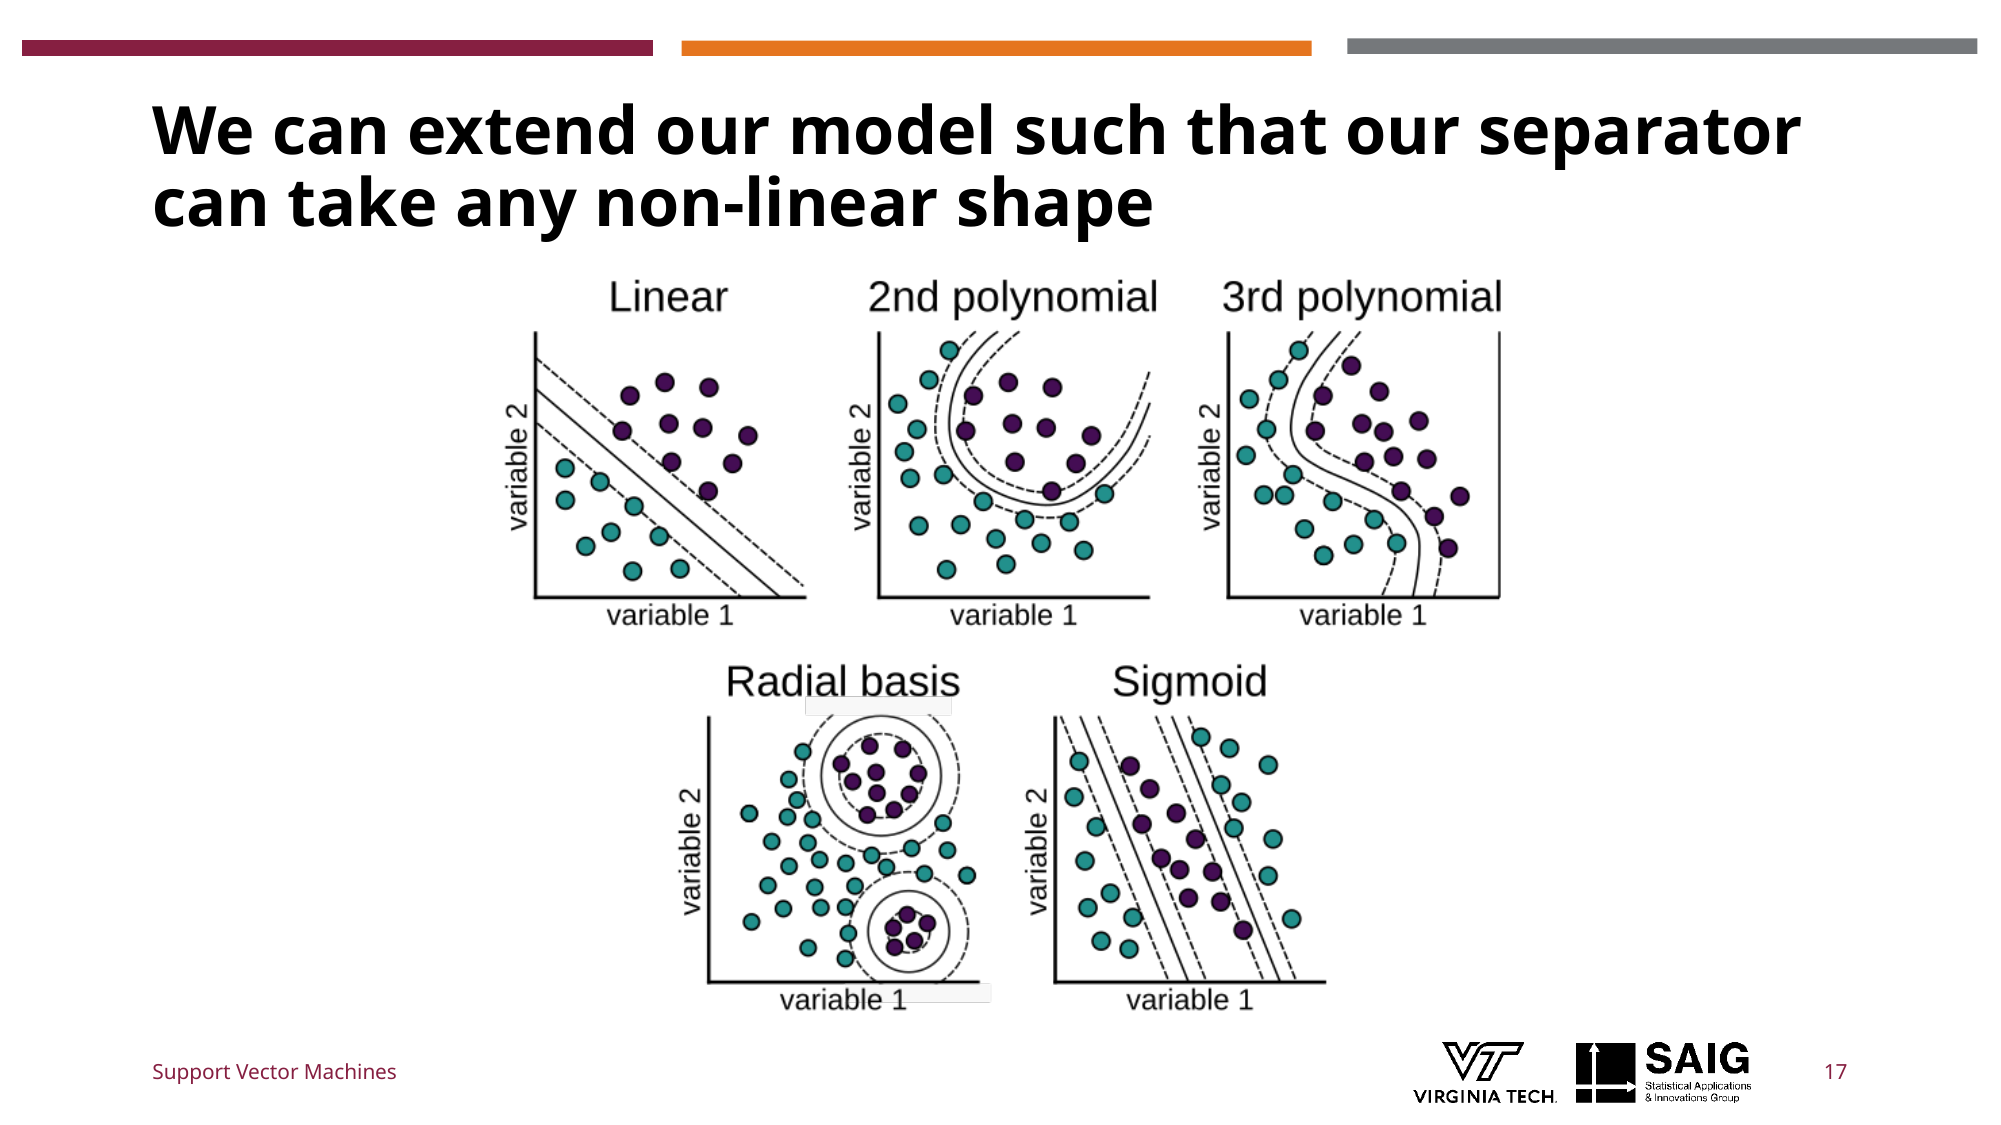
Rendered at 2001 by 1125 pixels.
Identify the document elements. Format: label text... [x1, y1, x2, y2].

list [494, 265, 1509, 1016]
slide_number 17 [1412, 1042, 1863, 1103]
title We can extend our model such that our separator can take any non-linear shape [137, 59, 1863, 278]
footer Support Vector Machines [137, 1042, 813, 1103]
